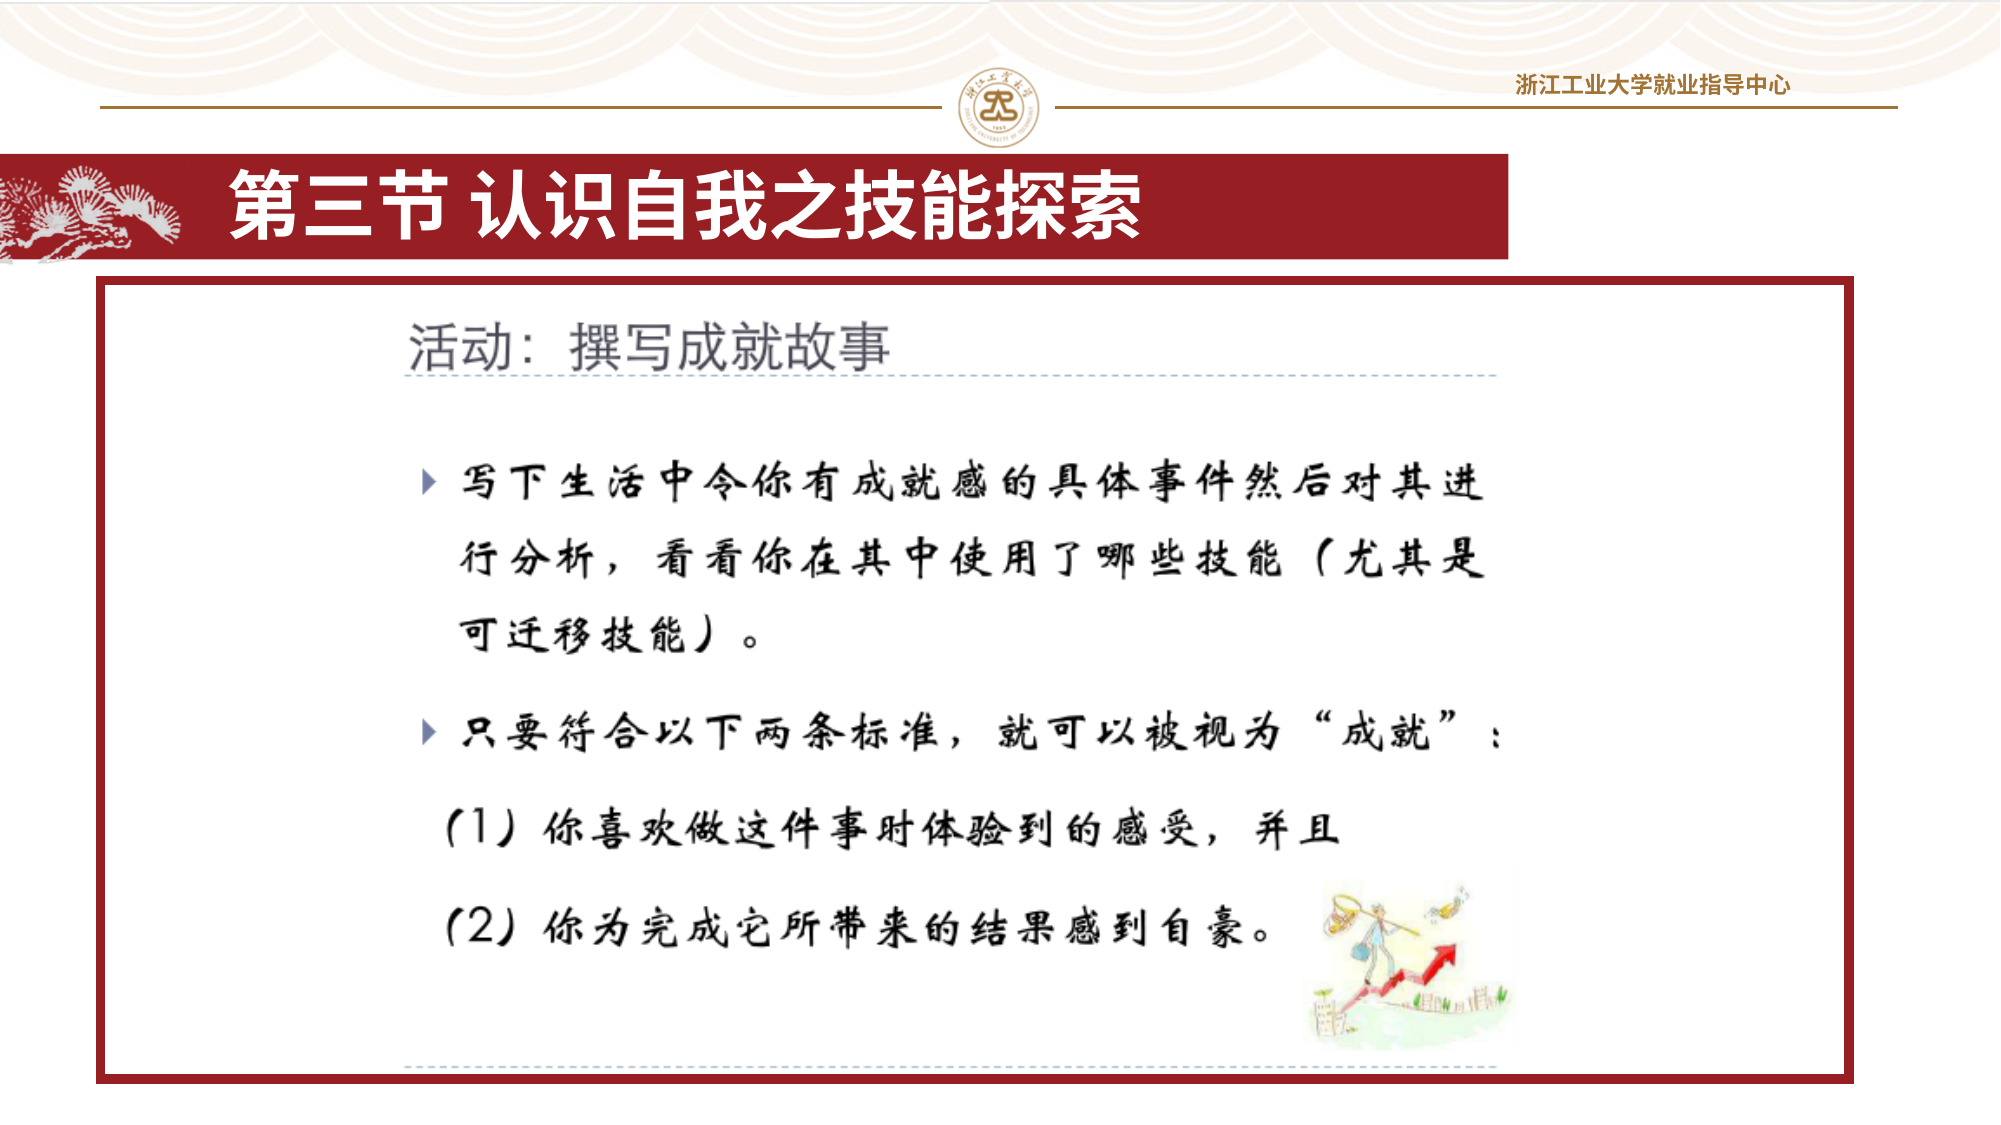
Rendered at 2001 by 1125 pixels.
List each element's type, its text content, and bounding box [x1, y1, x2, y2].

title 第三节 认识自我之技能探索 [212, 153, 1483, 265]
text_box [1483, 153, 1509, 261]
picture [0, 0, 2000, 281]
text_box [100, 66, 1898, 149]
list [369, 290, 1565, 1070]
text_box [99, 280, 1850, 1080]
